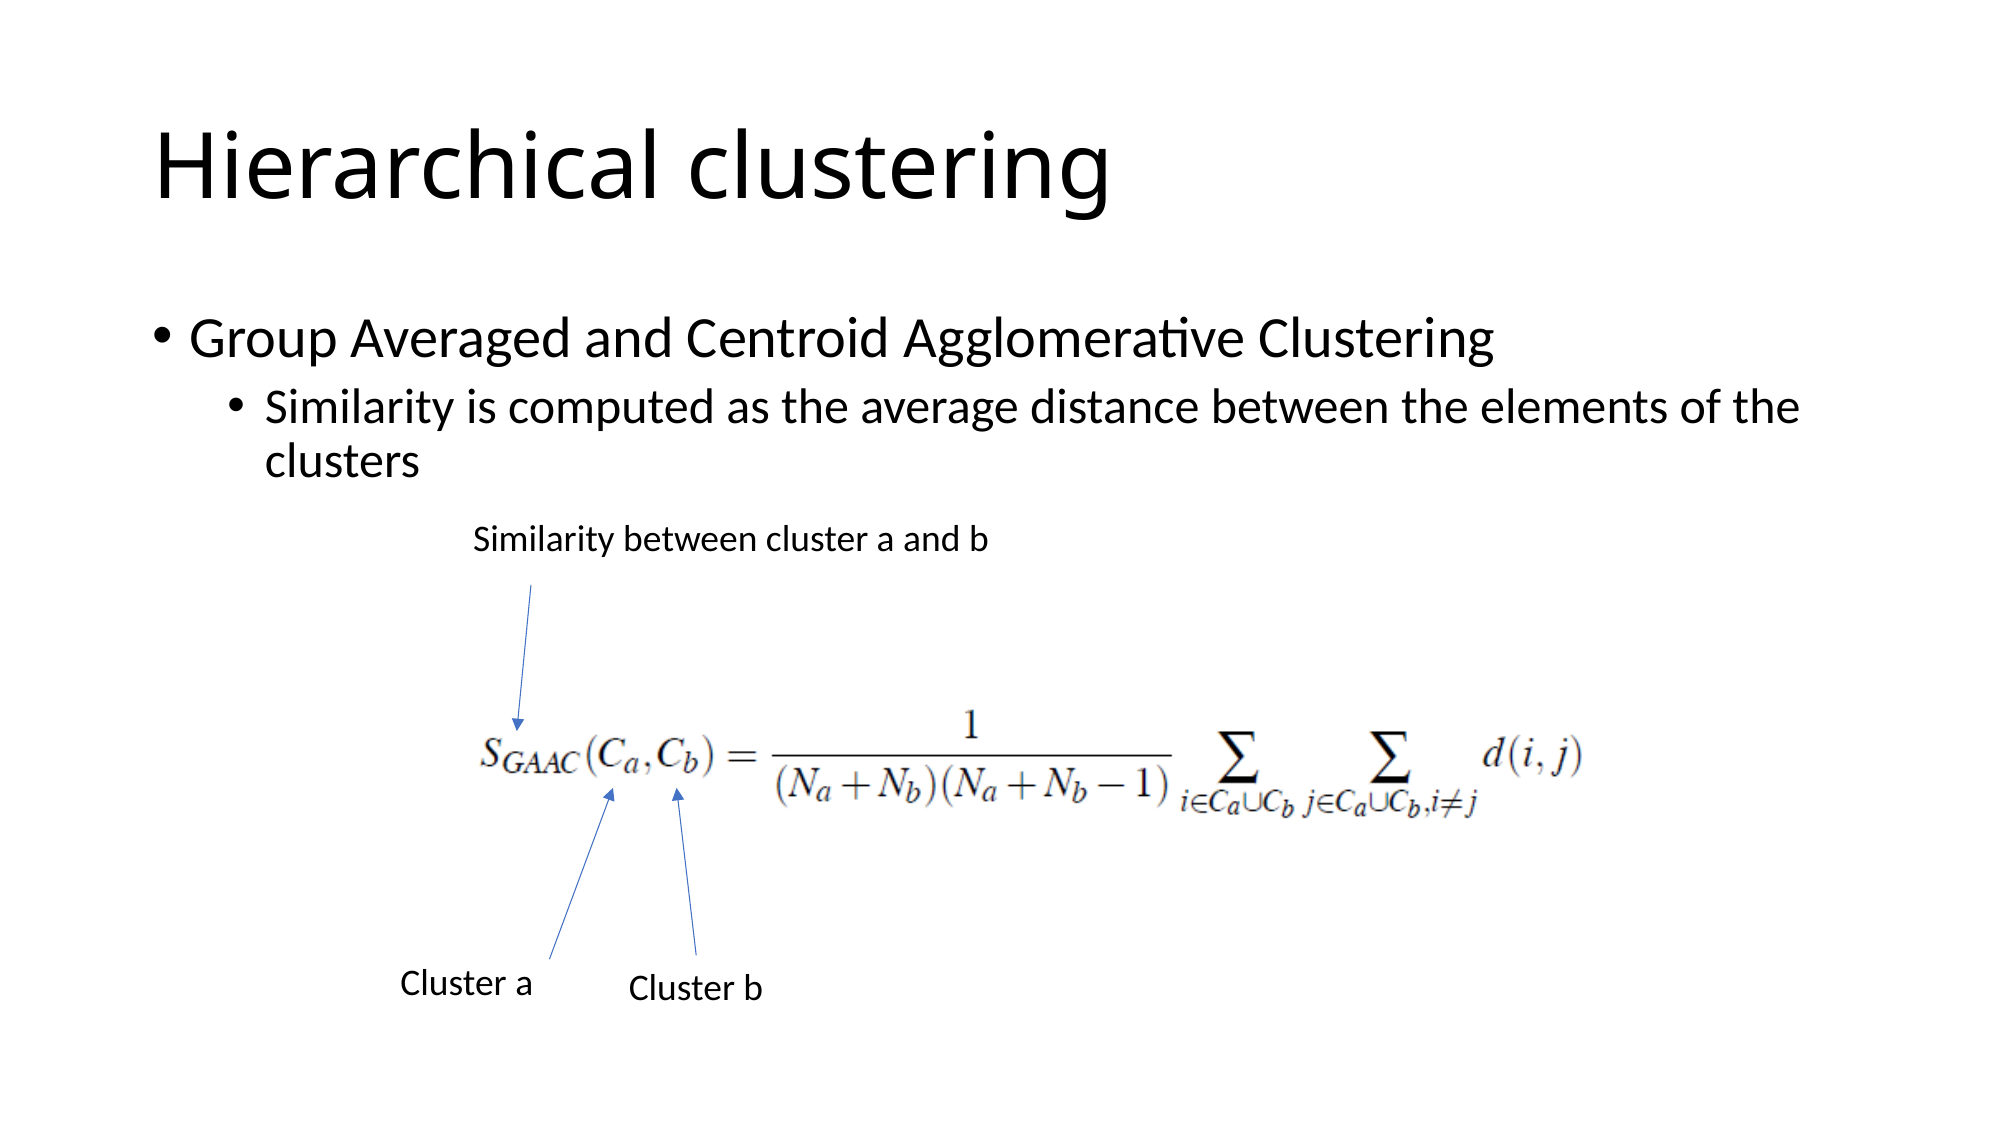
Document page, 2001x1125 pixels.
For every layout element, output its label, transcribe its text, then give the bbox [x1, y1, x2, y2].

text_box Cluster a [385, 950, 549, 1011]
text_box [516, 584, 531, 732]
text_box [676, 787, 697, 956]
text_box Cluster b [613, 955, 779, 1015]
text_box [549, 787, 614, 960]
picture [455, 672, 1625, 878]
text_box Similarity between cluster a and b [458, 506, 1005, 567]
title Hierarchical clustering [137, 59, 1863, 278]
list Group Averaged and Centroid Agglomerative Clustering Similarity is computed as the average distance between the elements of the clusters [137, 299, 1863, 1014]
